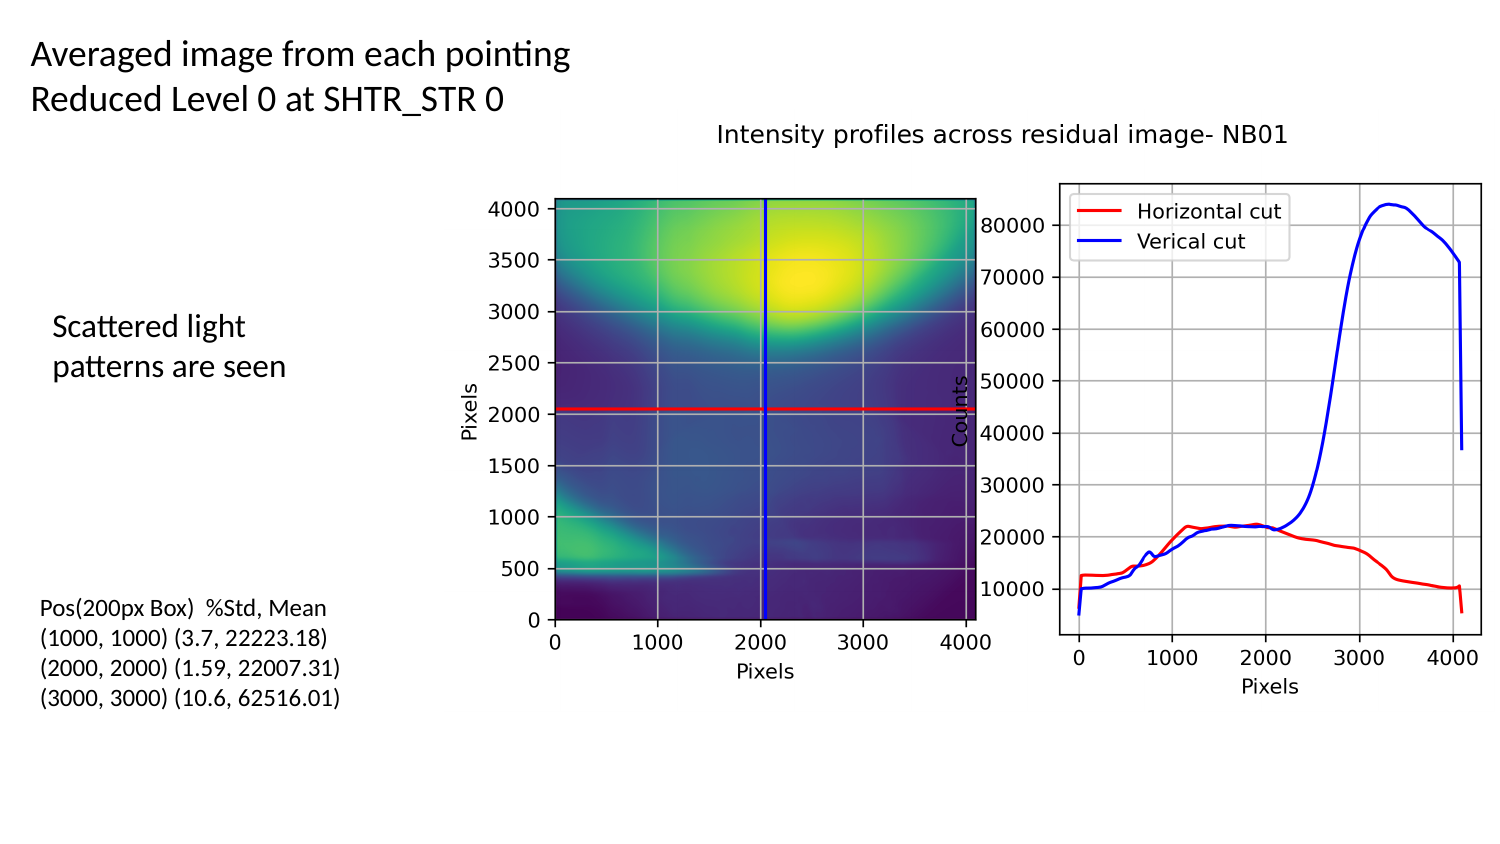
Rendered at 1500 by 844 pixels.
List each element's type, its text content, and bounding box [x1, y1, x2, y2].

text_box Scattered light patterns are seen [37, 296, 375, 392]
text_box Averaged image from each pointing Reduced Level 0 at SHTR_STR 0 [15, 21, 587, 127]
picture [444, 109, 1495, 712]
text_box Pos(200px Box) %Std, Mean (1000, 1000) (3.7, 22223.18) (2000, 2000) (1.59, 22007.31) (3000, 3000) (10.6, 62516.01) [24, 584, 775, 719]
